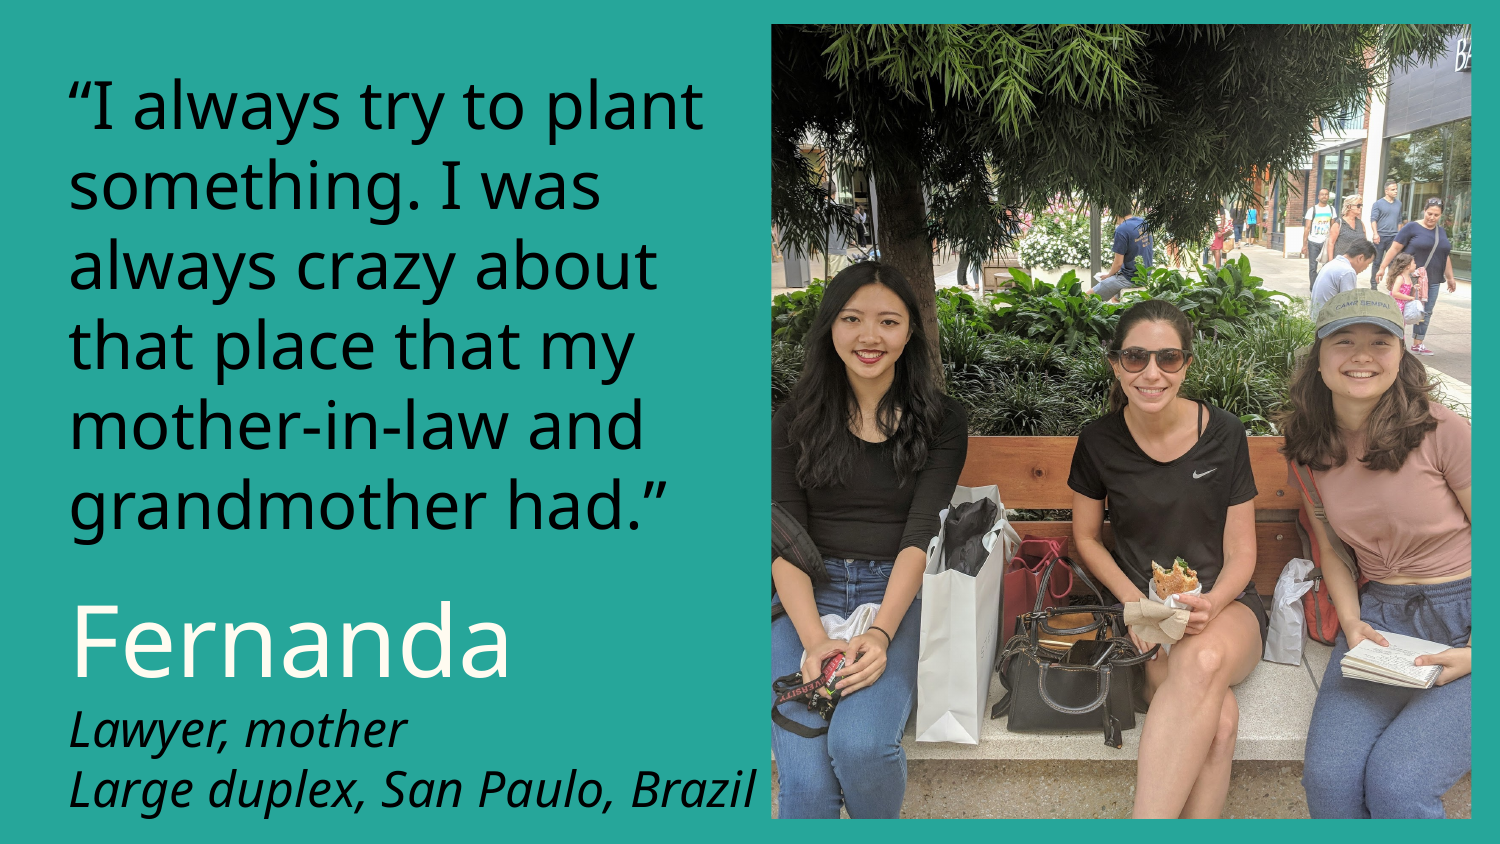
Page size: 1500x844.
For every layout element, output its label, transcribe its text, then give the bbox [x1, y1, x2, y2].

text_box “I always try to plant something. I was always crazy about that place that my mother-in-law and grandmother had.” [53, 47, 757, 562]
picture [770, 24, 1472, 819]
text_box Fernanda Lawyer, mother Large duplex, San Paulo, Brazil [53, 562, 765, 819]
